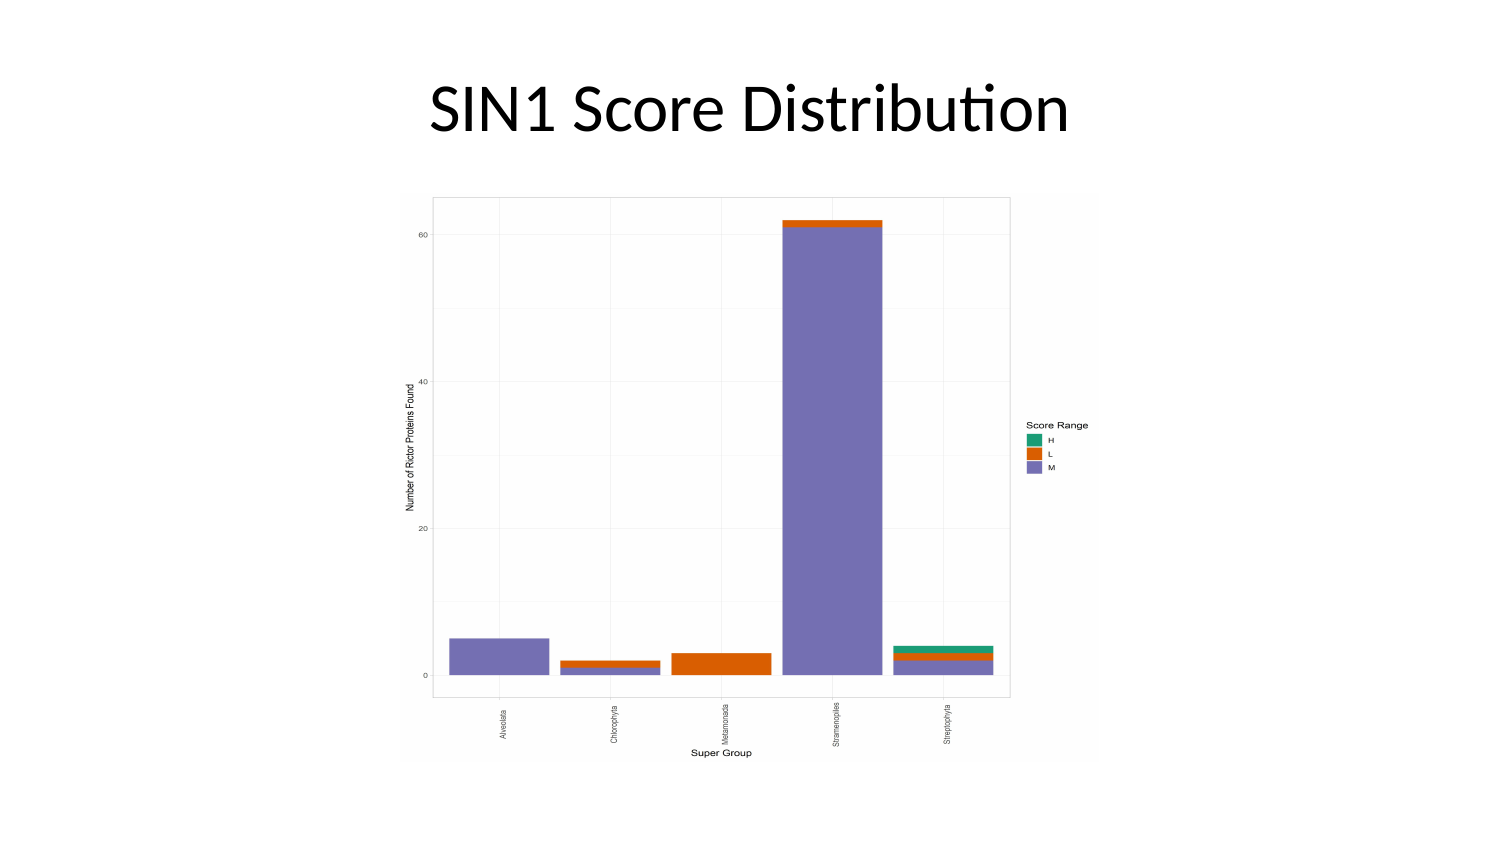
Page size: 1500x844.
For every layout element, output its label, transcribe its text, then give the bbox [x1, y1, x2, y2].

title SIN1 Score Distribution [75, 33, 1425, 175]
picture [400, 192, 1100, 763]
